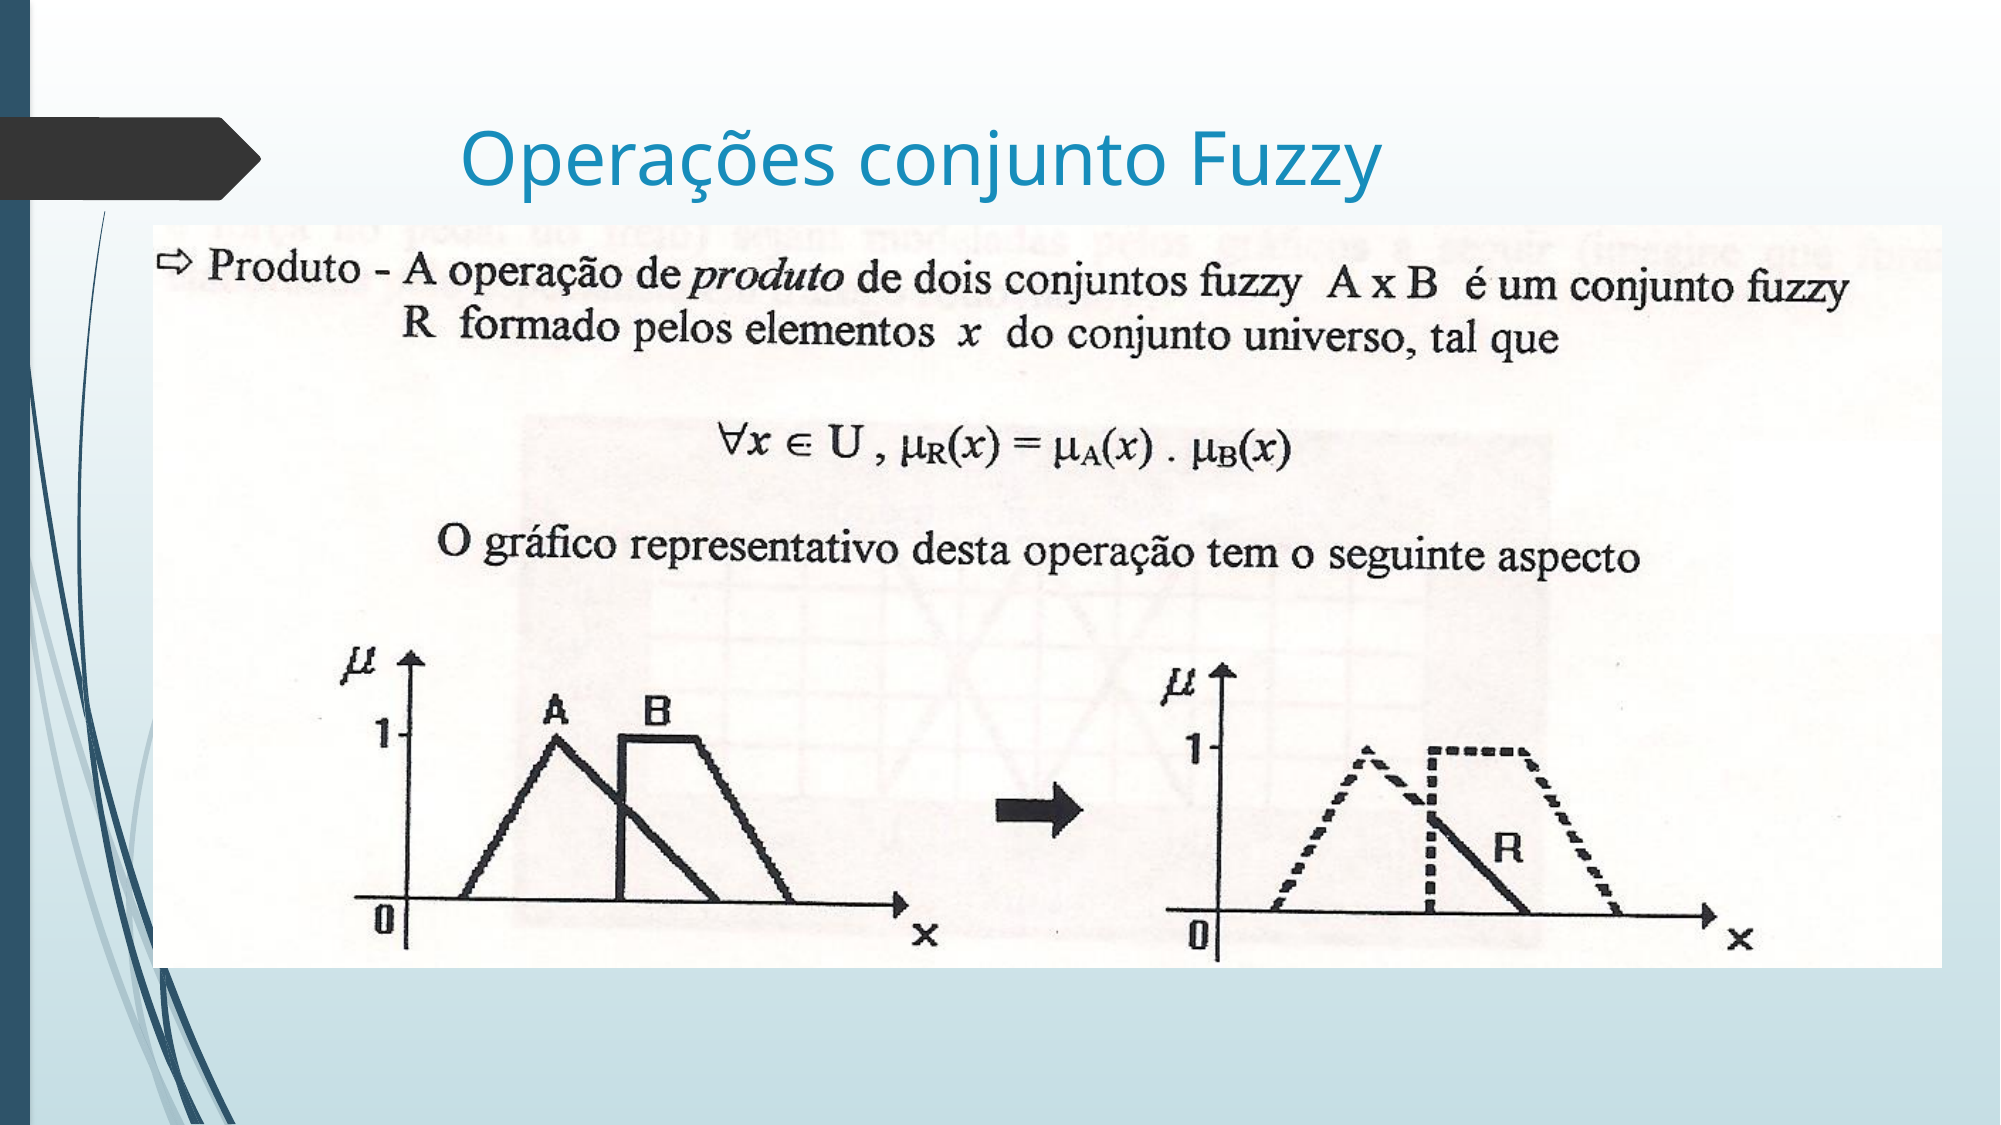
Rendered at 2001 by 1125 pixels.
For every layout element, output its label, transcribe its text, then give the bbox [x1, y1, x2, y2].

picture [152, 225, 1943, 968]
title Operações conjunto Fuzzy [425, 102, 1888, 225]
